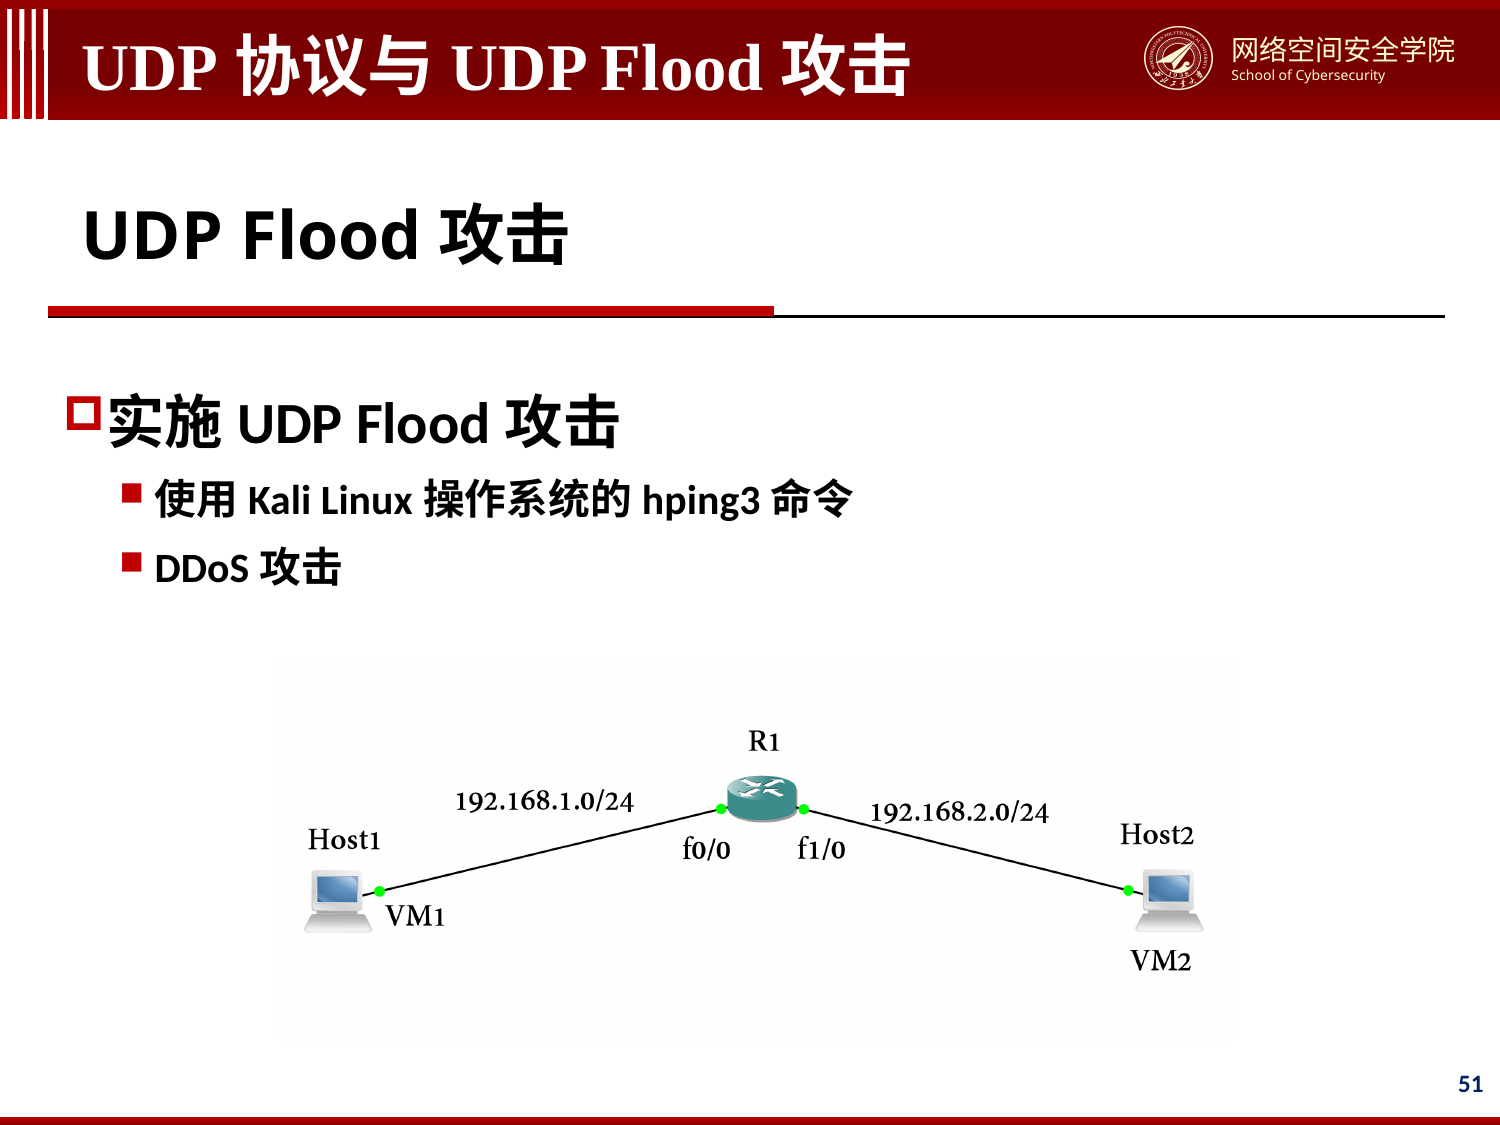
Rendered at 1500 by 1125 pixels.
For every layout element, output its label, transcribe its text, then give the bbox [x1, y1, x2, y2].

picture [274, 653, 1237, 1042]
picture [1144, 26, 1213, 90]
title UDP协议与UDP Flood攻击 [66, 7, 1082, 119]
list 实施UDP Flood攻击 使用Kali Linux操作系统的hping3命令 DDoS攻击 [48, 363, 1446, 1052]
subtitle UDP Flood攻击 [66, 184, 1446, 297]
